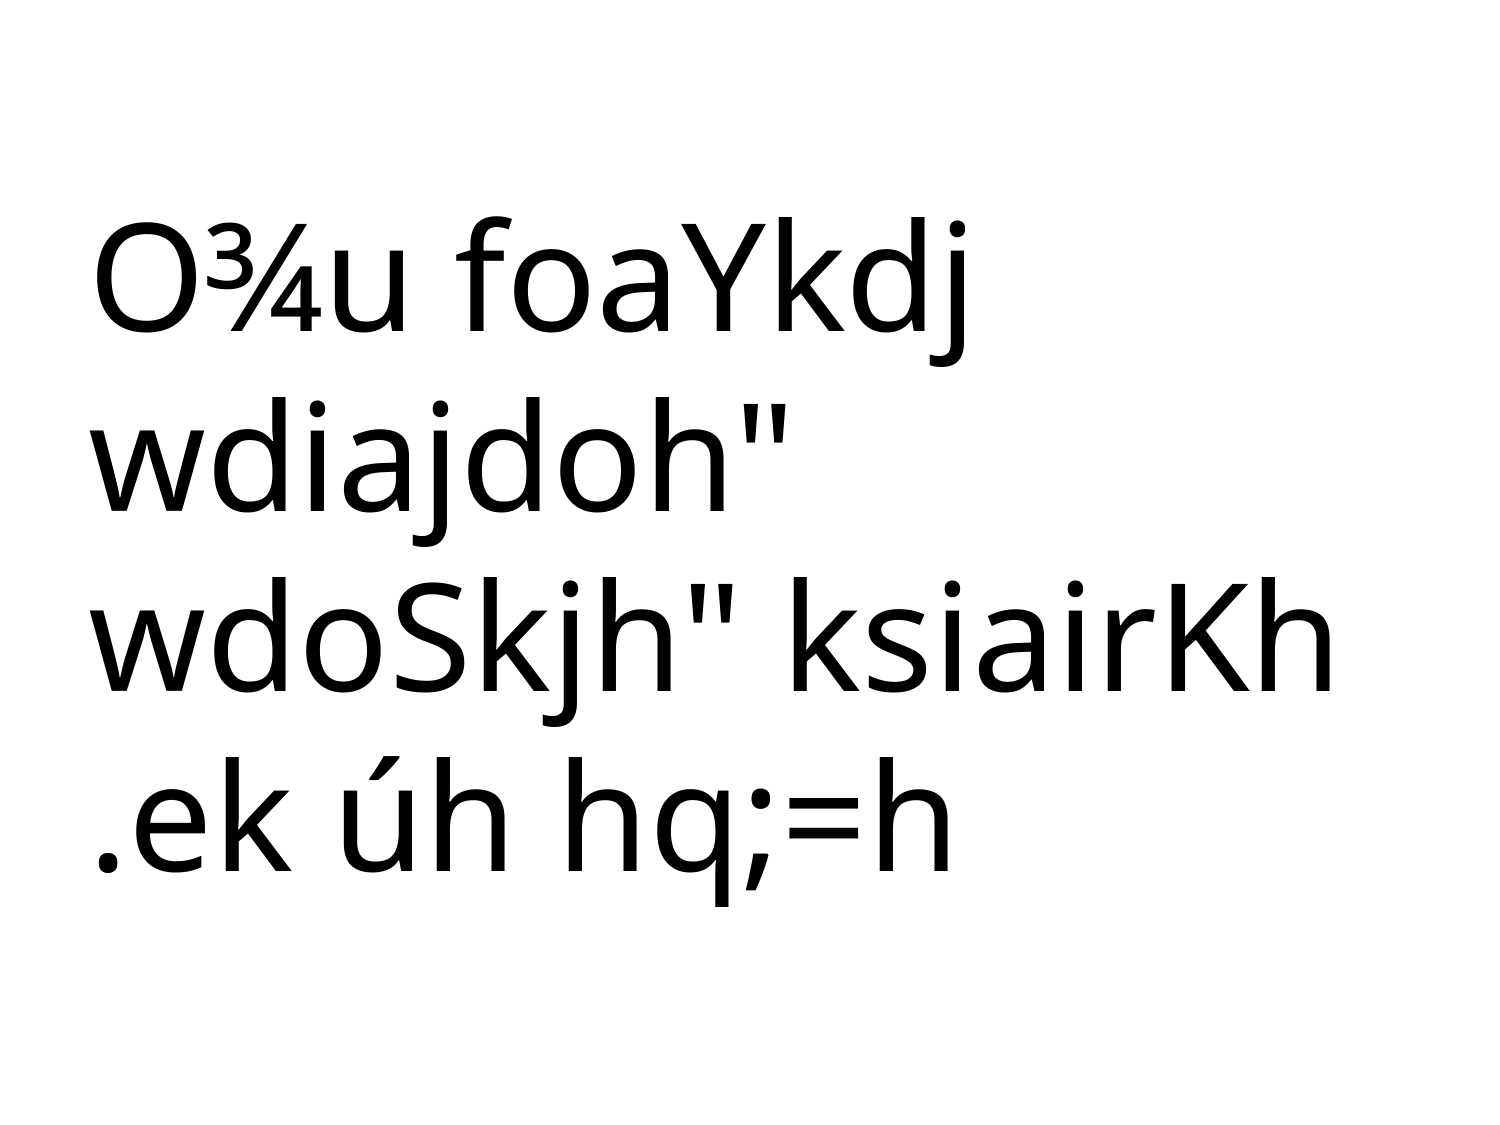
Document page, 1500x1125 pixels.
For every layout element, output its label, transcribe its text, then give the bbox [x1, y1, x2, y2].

text_box O¾u foaYkdj wdiajdoh" wdoSkjh" ksiairKh .ek úh hq;=h [75, 174, 1463, 909]
